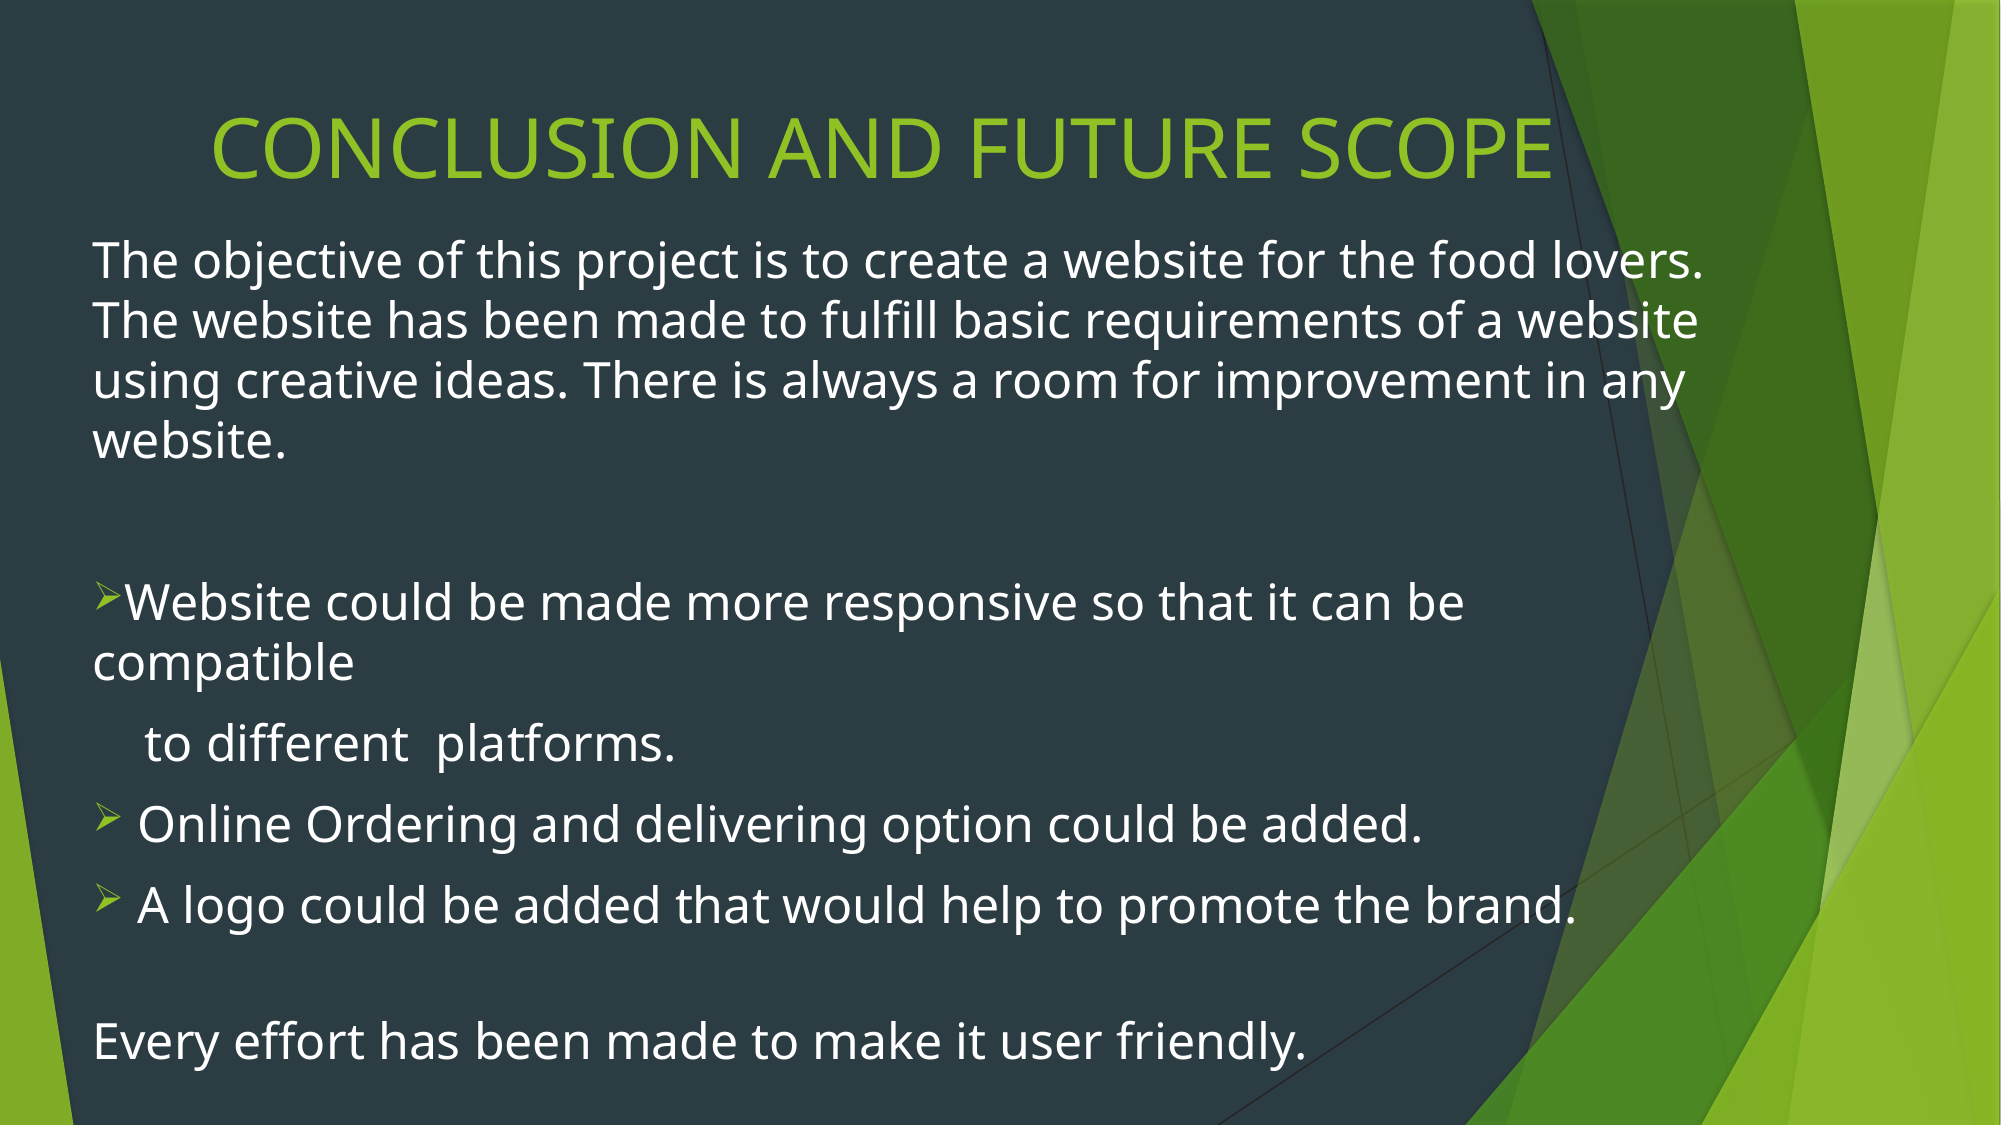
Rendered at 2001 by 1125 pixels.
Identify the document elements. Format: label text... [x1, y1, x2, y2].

list The objective of this project is to create a website for the food lovers. The website has been made to fulfill basic requirements of a website using creative ideas. There is always a room for improvement in any website. Website could be made more responsive so that it can be compatible to different platforms. Online Ordering and delivering option could be added. A logo could be added that would help to promote the brand. Every effort has been made to make it user friendly. [77, 221, 1731, 1071]
title CONCLUSION AND FUTURE SCOPE [177, 45, 1588, 203]
